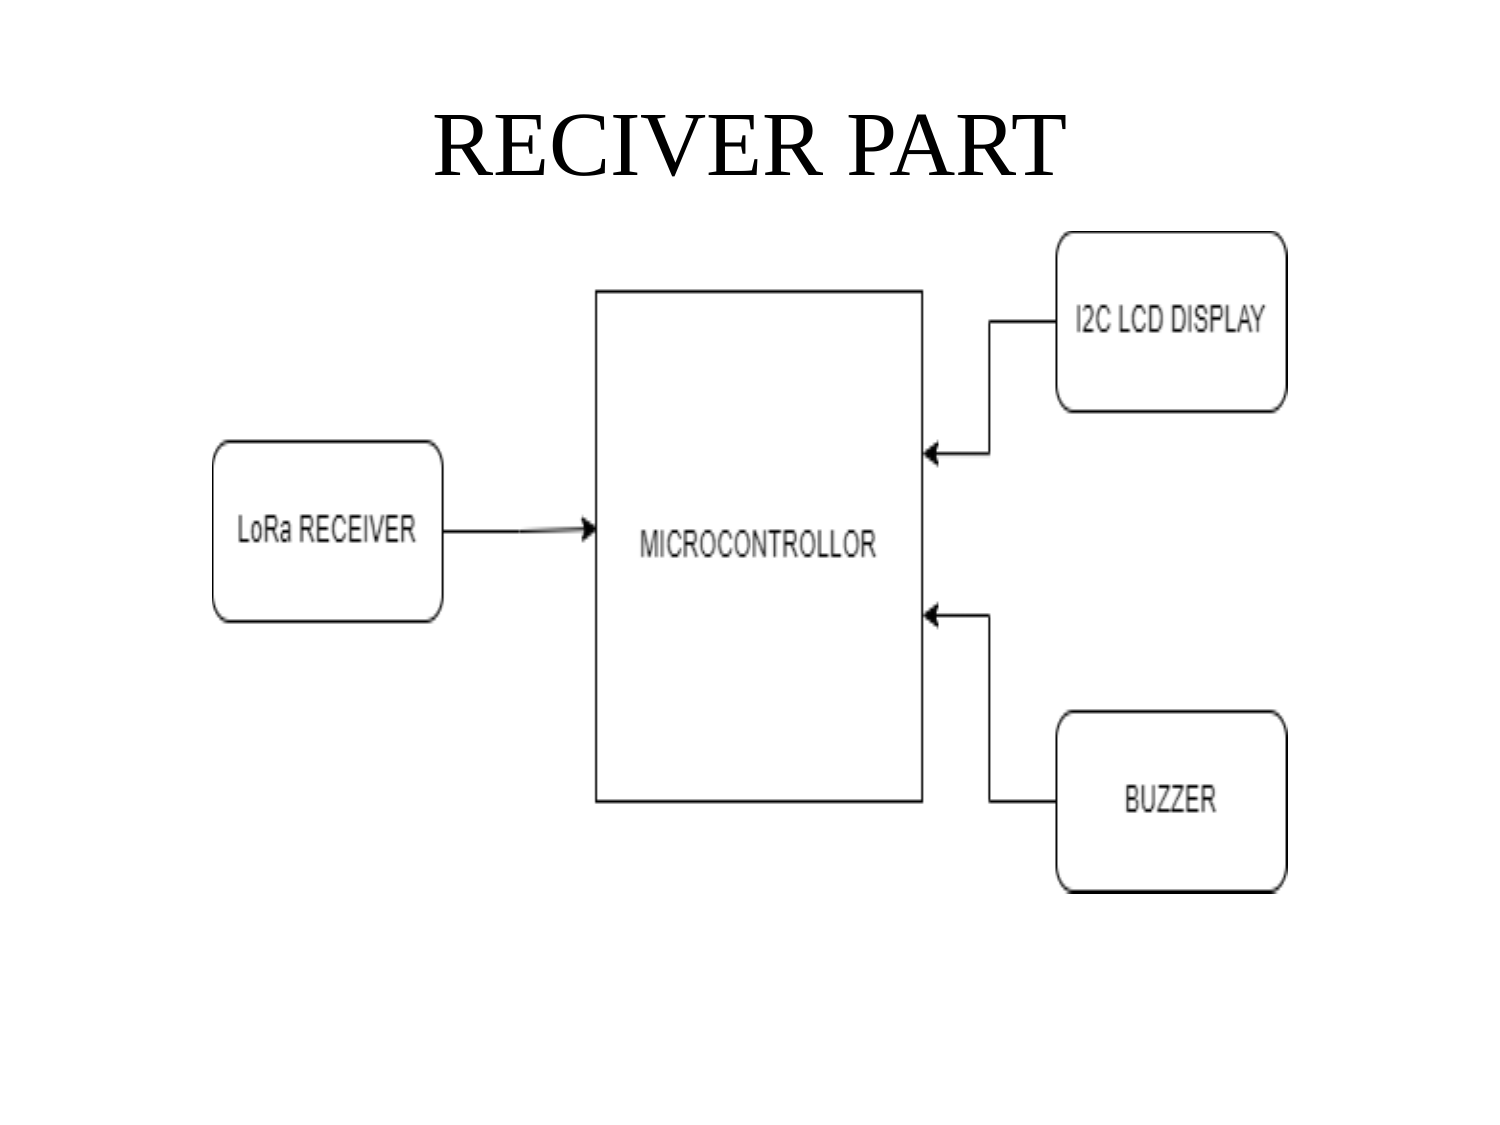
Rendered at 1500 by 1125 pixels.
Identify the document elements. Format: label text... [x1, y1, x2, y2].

picture [212, 230, 1288, 894]
title RECIVER PART [75, 45, 1425, 233]
